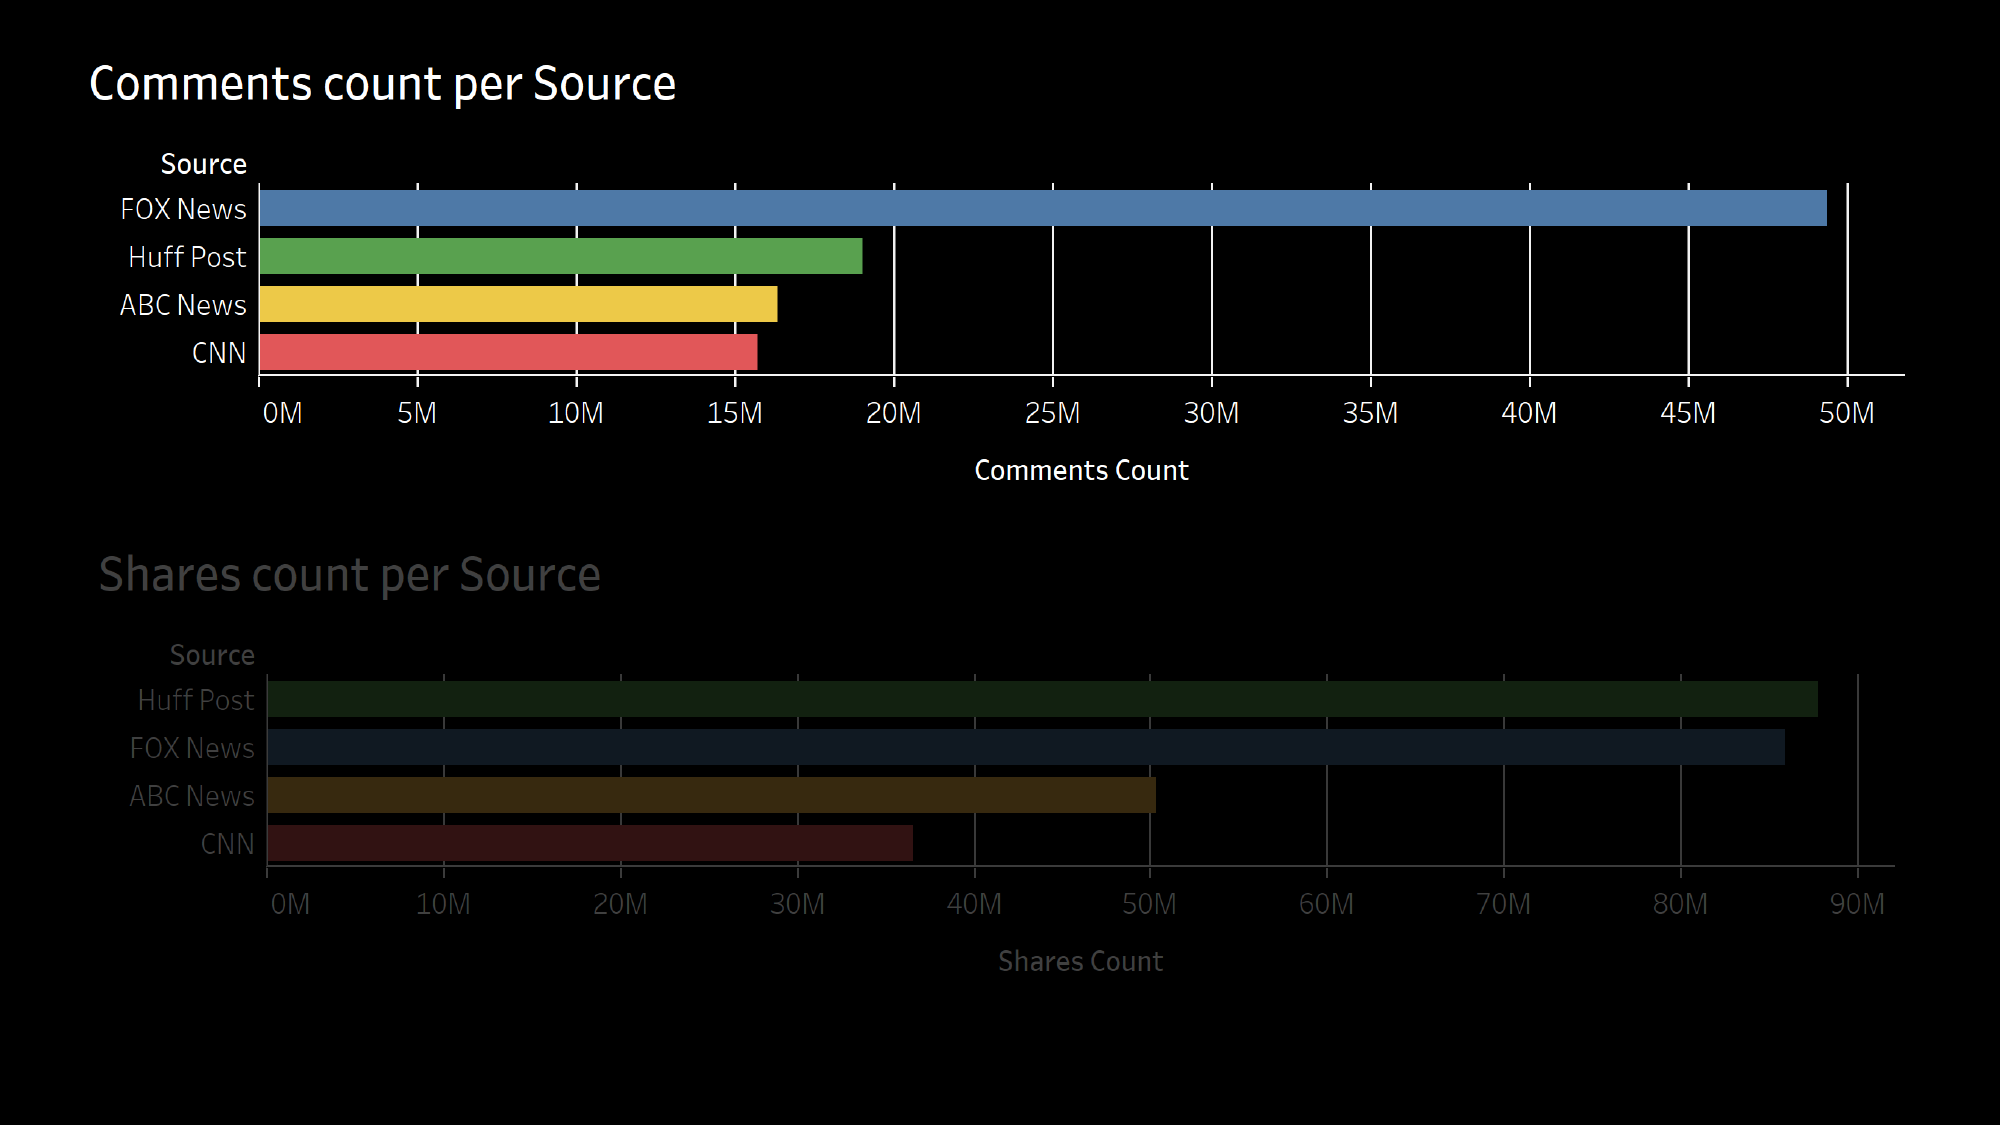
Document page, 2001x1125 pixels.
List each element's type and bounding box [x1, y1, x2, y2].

picture [79, 31, 1905, 506]
picture [89, 522, 1895, 997]
